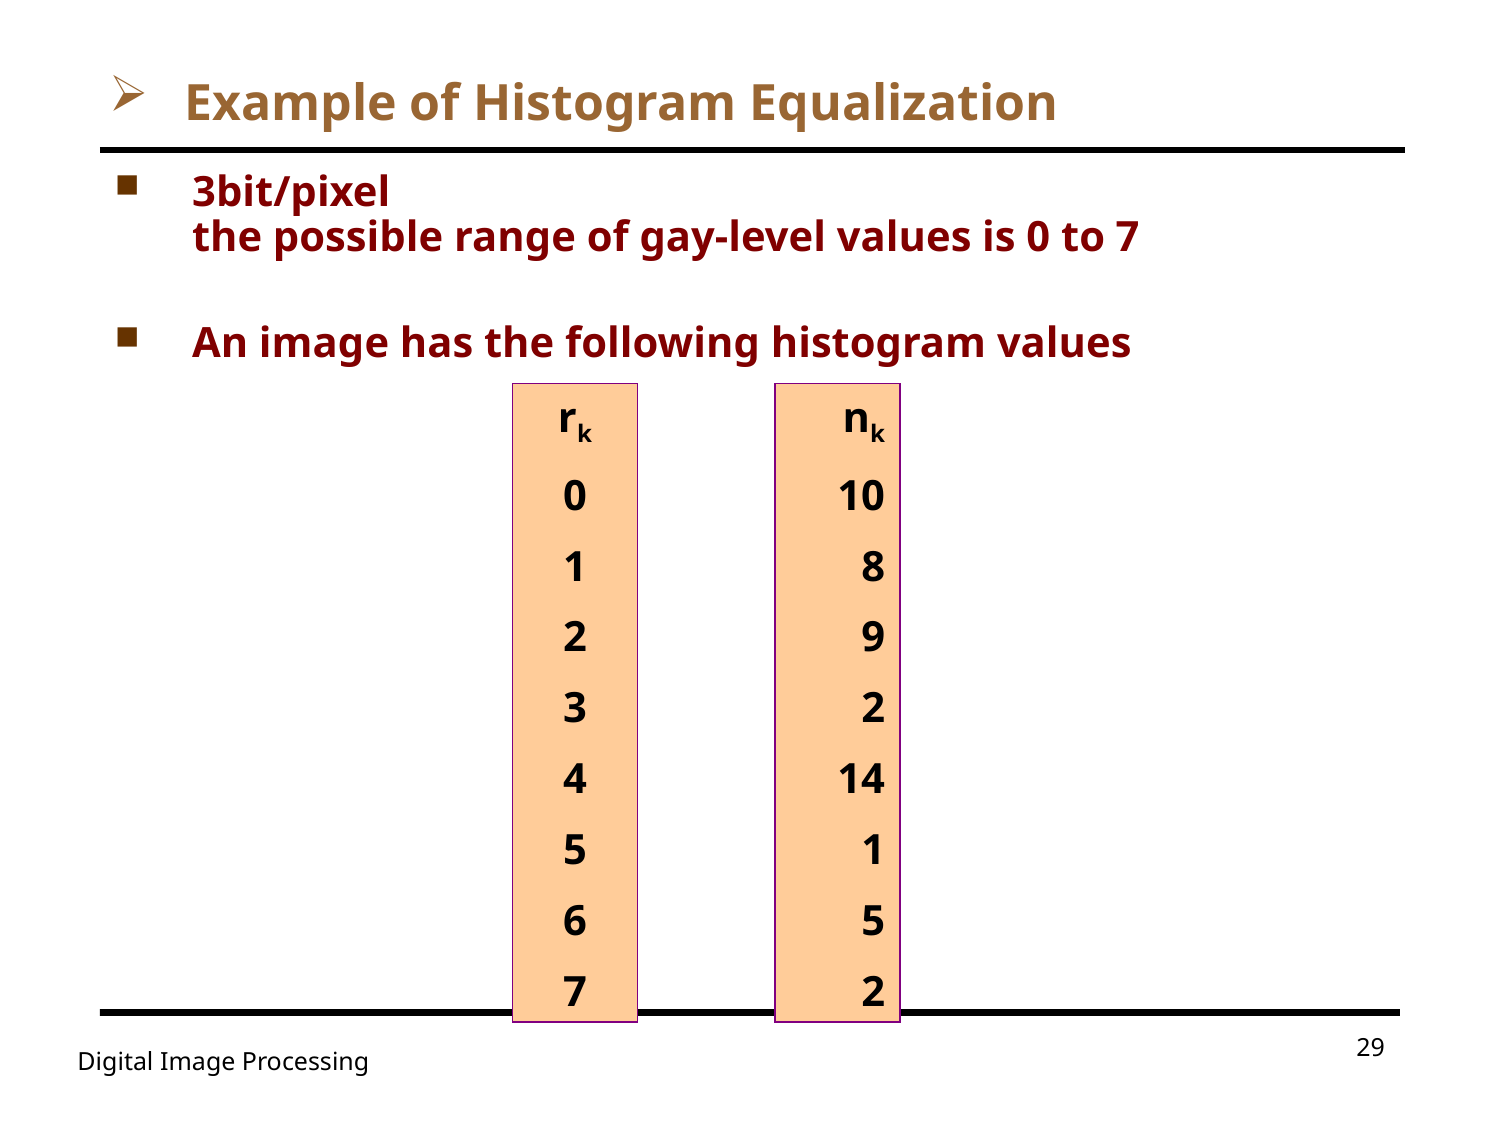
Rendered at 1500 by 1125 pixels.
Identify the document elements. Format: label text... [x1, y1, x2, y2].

slide_number Digital Image Processing [62, 1037, 488, 1116]
list 3bit/pixel the possible range of gay-level values is 0 to 7 An image has the following histogram values [99, 162, 1413, 838]
slide_number 29 [1074, 1024, 1400, 1103]
title Example of Histogram Equalization [94, 50, 1407, 138]
text_box rk 0 1 2 3 4 5 6 7 [512, 383, 638, 1022]
text_box nk 10 8 9 2 14 1 5 2 [774, 383, 900, 1022]
